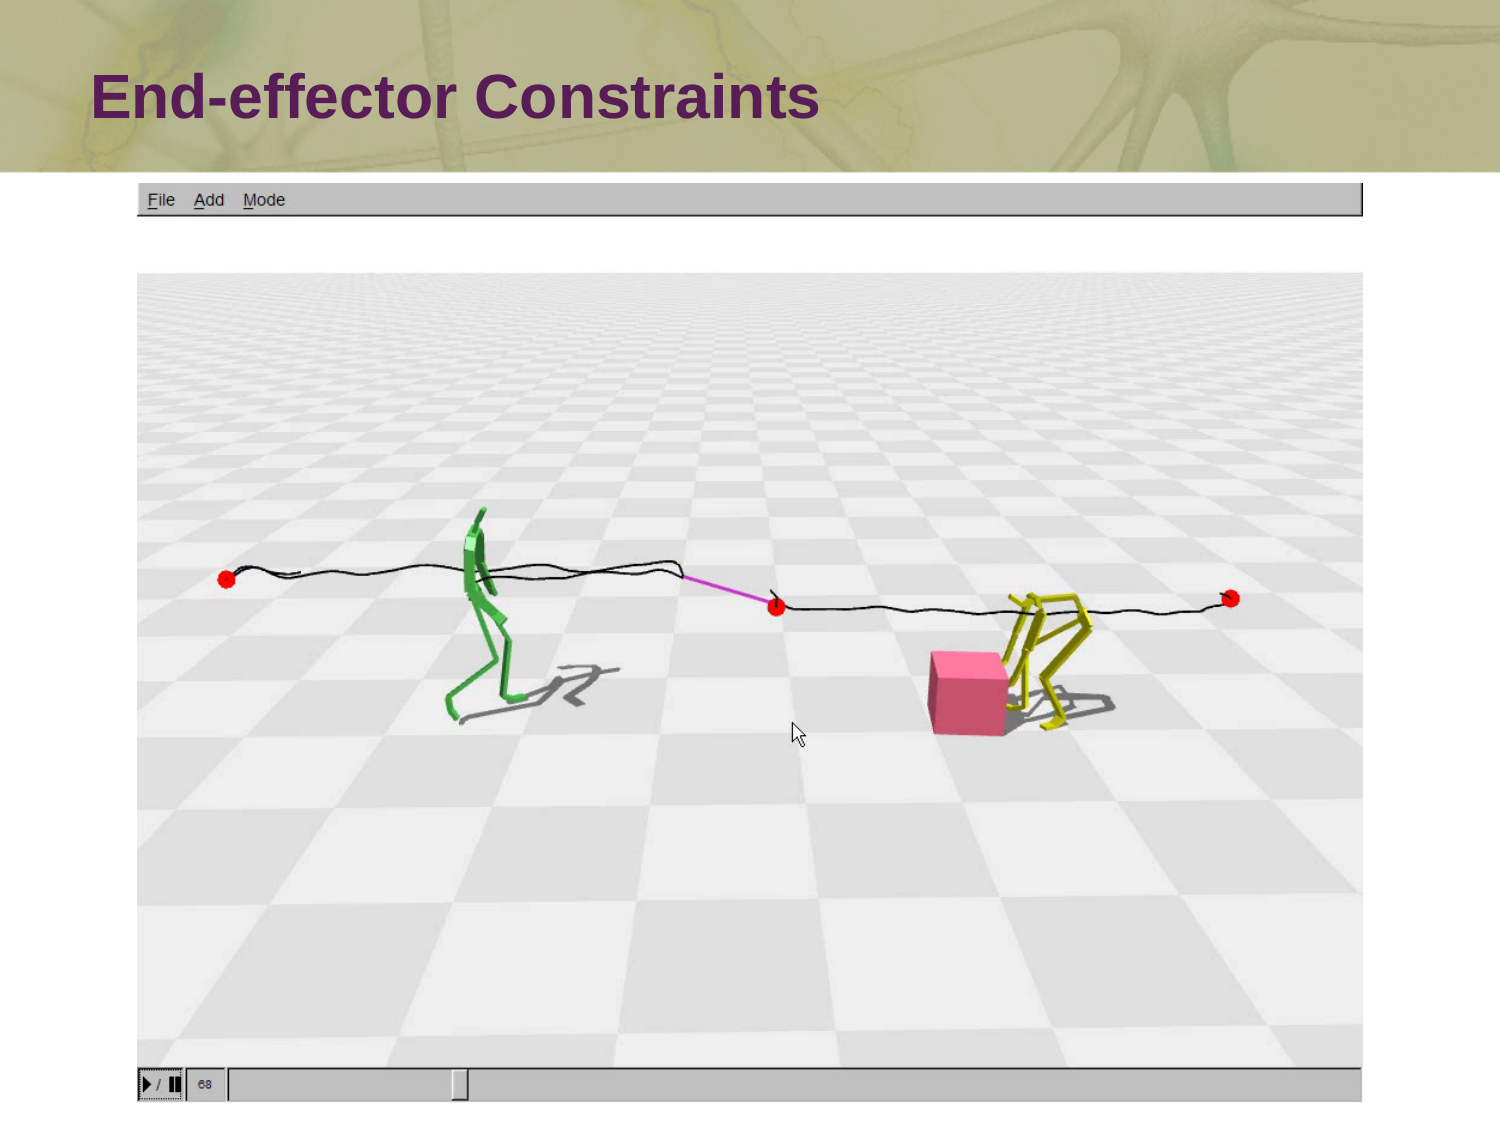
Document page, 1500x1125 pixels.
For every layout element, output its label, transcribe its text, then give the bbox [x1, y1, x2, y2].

title End-effector Constraints [74, 44, 1426, 144]
picture [0, 0, 1500, 175]
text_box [136, 182, 1364, 1104]
